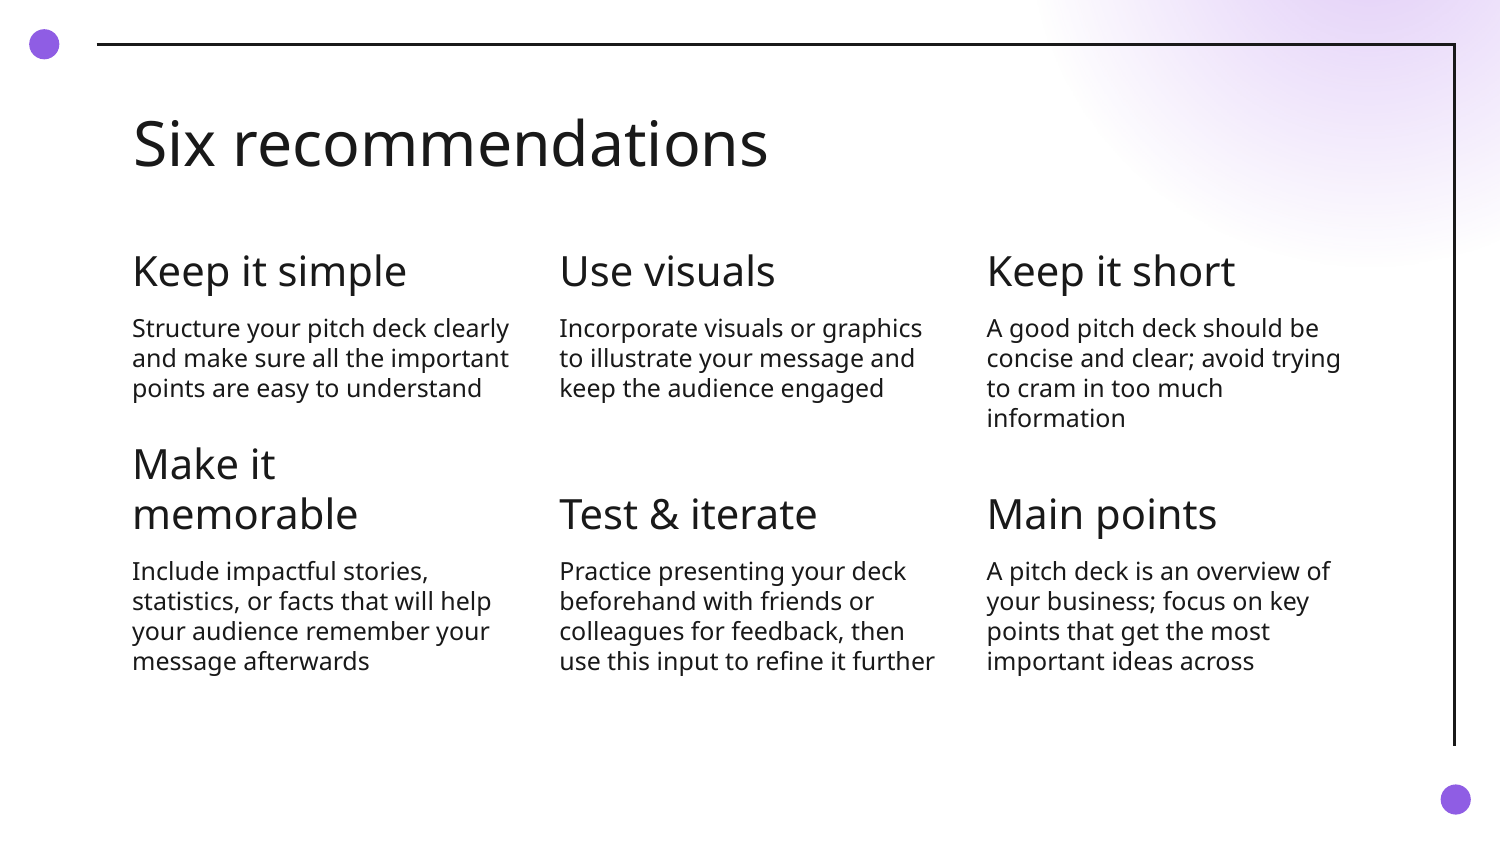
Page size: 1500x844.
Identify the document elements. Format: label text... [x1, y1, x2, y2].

subtitle Practice presenting your deck beforehand with friends or colleagues for feedback, then use this input to refine it further [544, 553, 955, 691]
subtitle Incorporate visuals or graphics to illustrate your message and keep the audience engaged [544, 310, 955, 447]
subtitle Structure your pitch deck clearly and make sure all the important points are easy to understand [116, 310, 528, 447]
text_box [992, 0, 1500, 300]
subtitle A pitch deck is an overview of your business; focus on key points that get the most important ideas across [971, 553, 1382, 691]
subtitle Include impactful stories, statistics, or facts that will help your audience remember your message afterwards [116, 553, 528, 691]
title Six recommendations [118, 88, 1382, 183]
subtitle Main points [971, 477, 1382, 553]
subtitle Keep it simple [116, 234, 528, 310]
subtitle Use visuals [544, 234, 955, 310]
subtitle Make it memorable [116, 477, 528, 553]
subtitle Test & iterate [544, 477, 955, 553]
subtitle A good pitch deck should be concise and clear; avoid trying to cram in too much information [971, 297, 1382, 447]
subtitle Keep it short [971, 234, 1382, 297]
